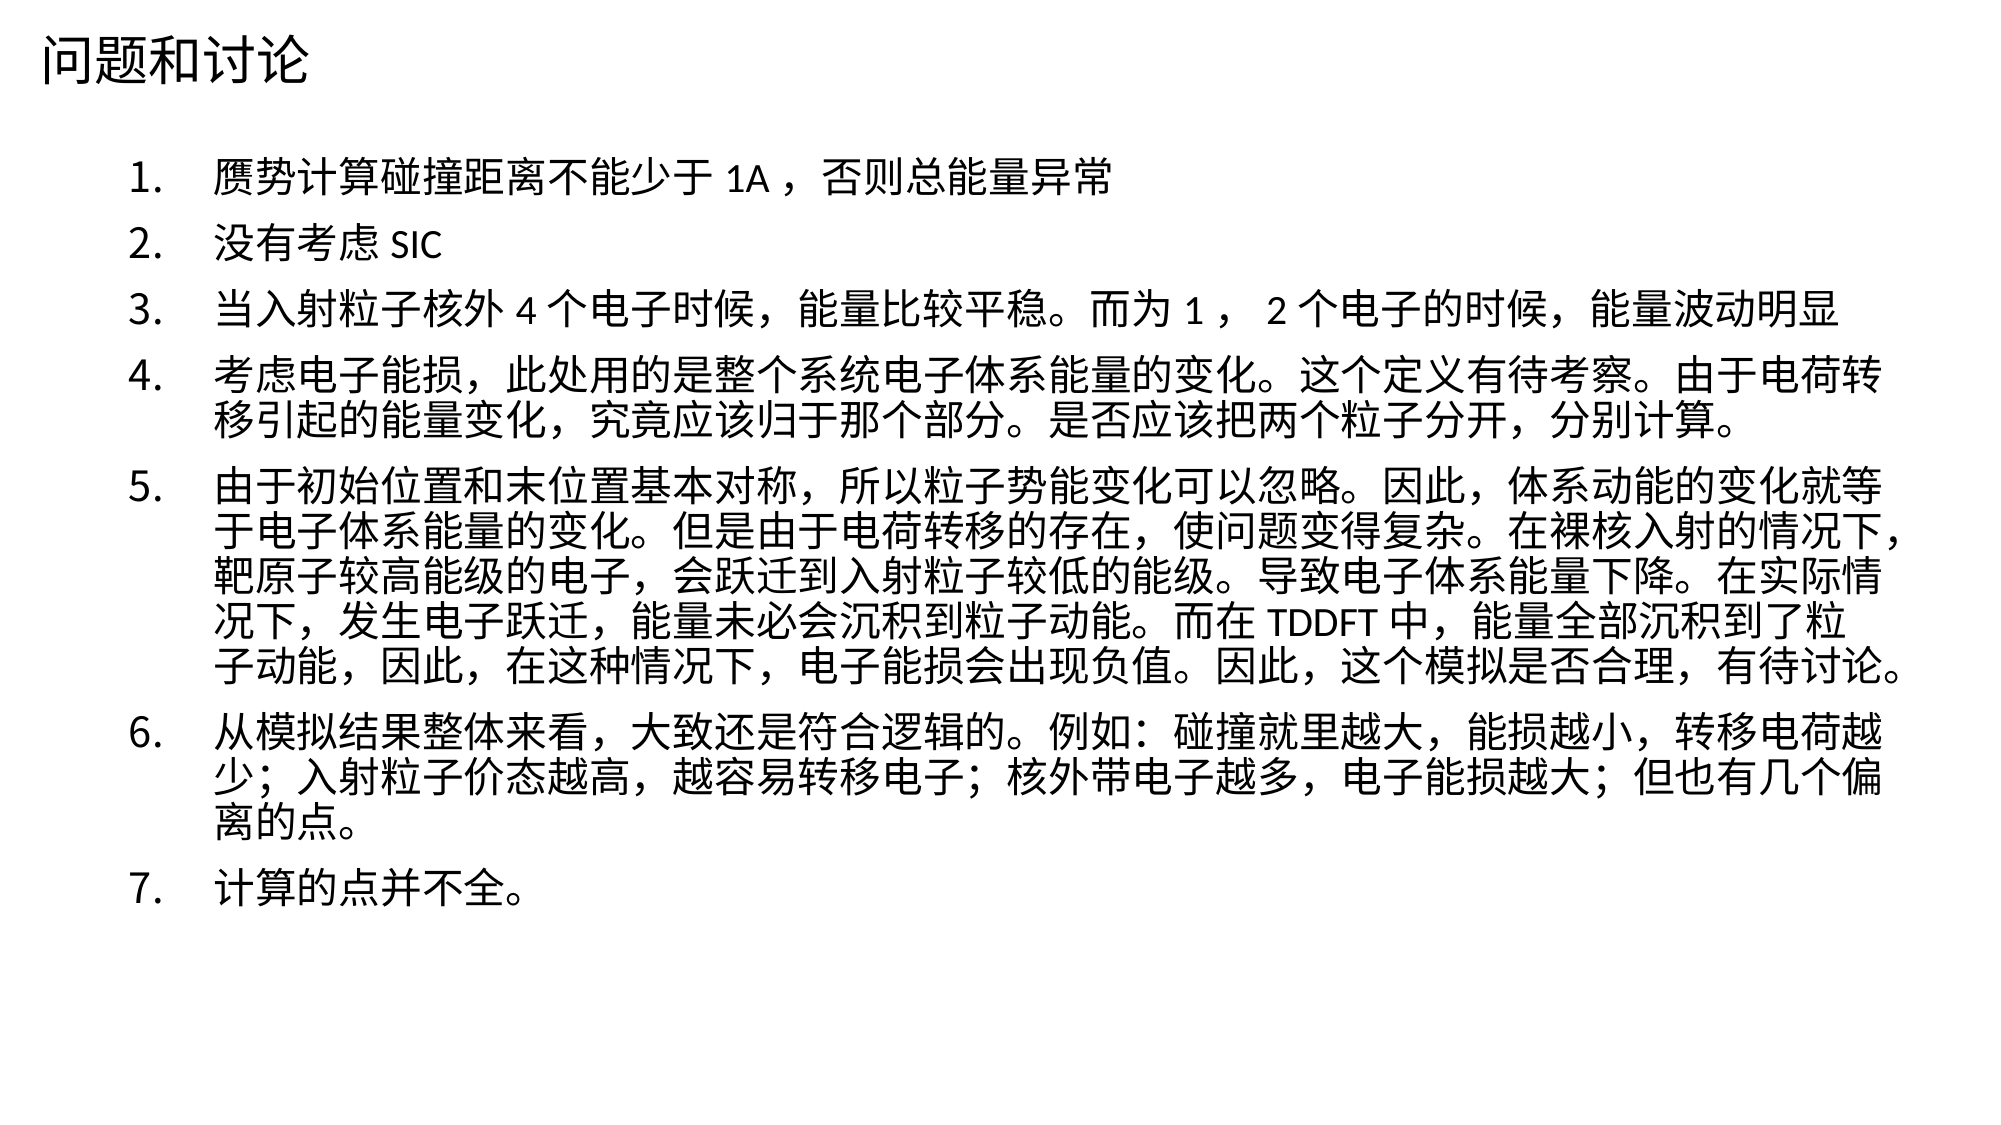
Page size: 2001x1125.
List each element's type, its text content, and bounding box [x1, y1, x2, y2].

title 问题和讨论 [25, 25, 772, 100]
list 赝势计算碰撞距离不能少于1A，否则总能量异常 没有考虑SIC 当入射粒子核外4个电子时候，能量比较平稳。而为1，2个电子的时候，能量波动明显 考虑电子能损，此处用的是整个系统电子体系能量的变化。这个定义有待考察。由于电荷转移引起的能量变化，究竟应该归于那个部分。是否应该把两个粒子分开，分别计算。 由于初始位置和末位置基本对称，所以粒子势能变化可以忽略。因此，体系动能的变化就等于电子体系能量的变化。但是由于电荷转移的存在，使问题变得复杂。在裸核入射的情况下，靶原子较高能级的电子，会跃迁到入射粒子较低的能级。导致电子体系能量下降。在实际情况下，发生电子跃迁，能量未必会沉积到粒子动能。而在TDDFT中，能量全部沉积到了粒子动能，因此，在这种情况下，电子能损会出现负值。因此，这个模拟是否合理，有待讨论。 从模拟结果整体来看，大致还是符合逻辑的。例如：碰撞就里越大，能损越小，转移电荷越少；入射粒子价态越高，越容易转移电子；核外带电子越多，电子能损越大；但也有几个偏离的点。 计算的点并不全。 [114, 149, 1900, 1065]
